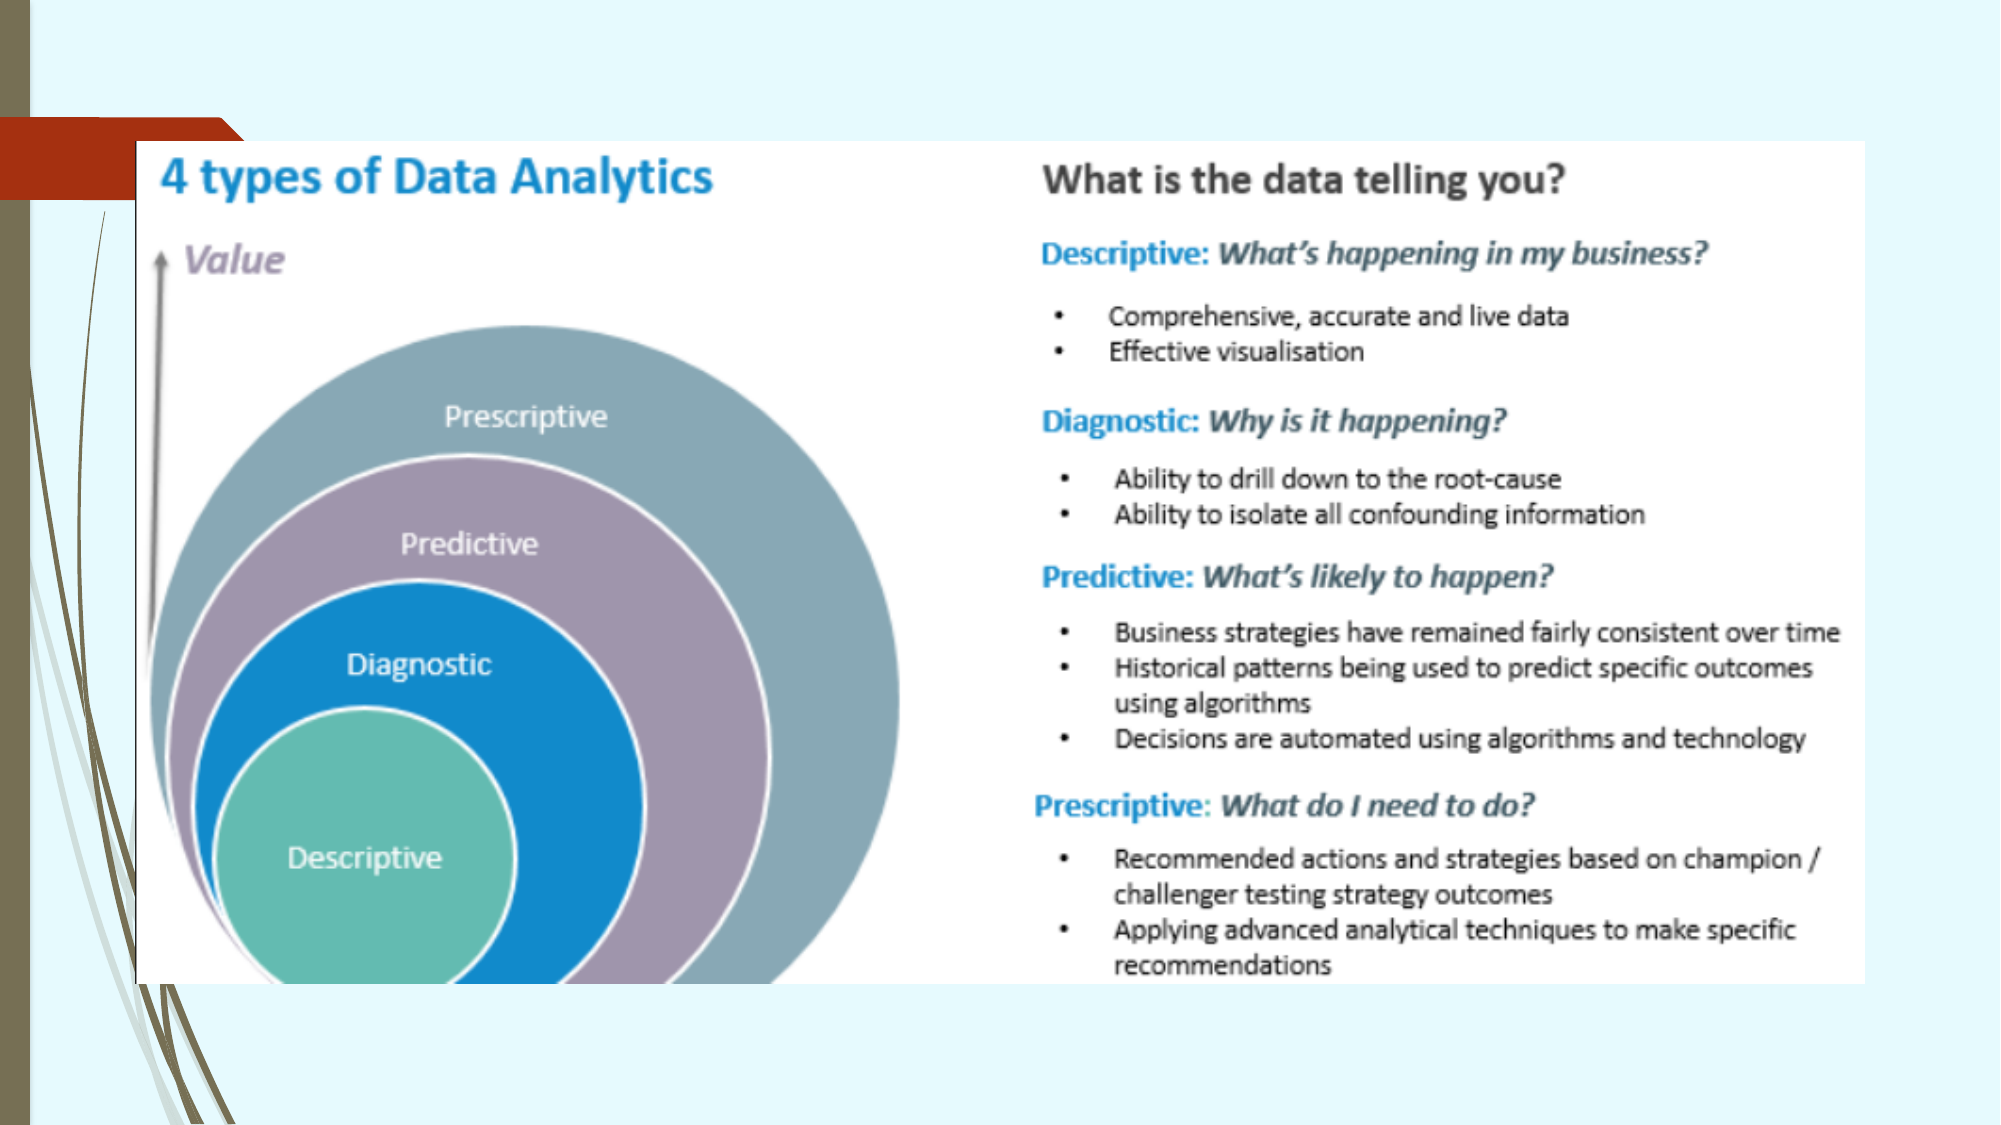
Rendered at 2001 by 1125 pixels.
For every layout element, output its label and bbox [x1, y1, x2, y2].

picture [134, 141, 1865, 984]
